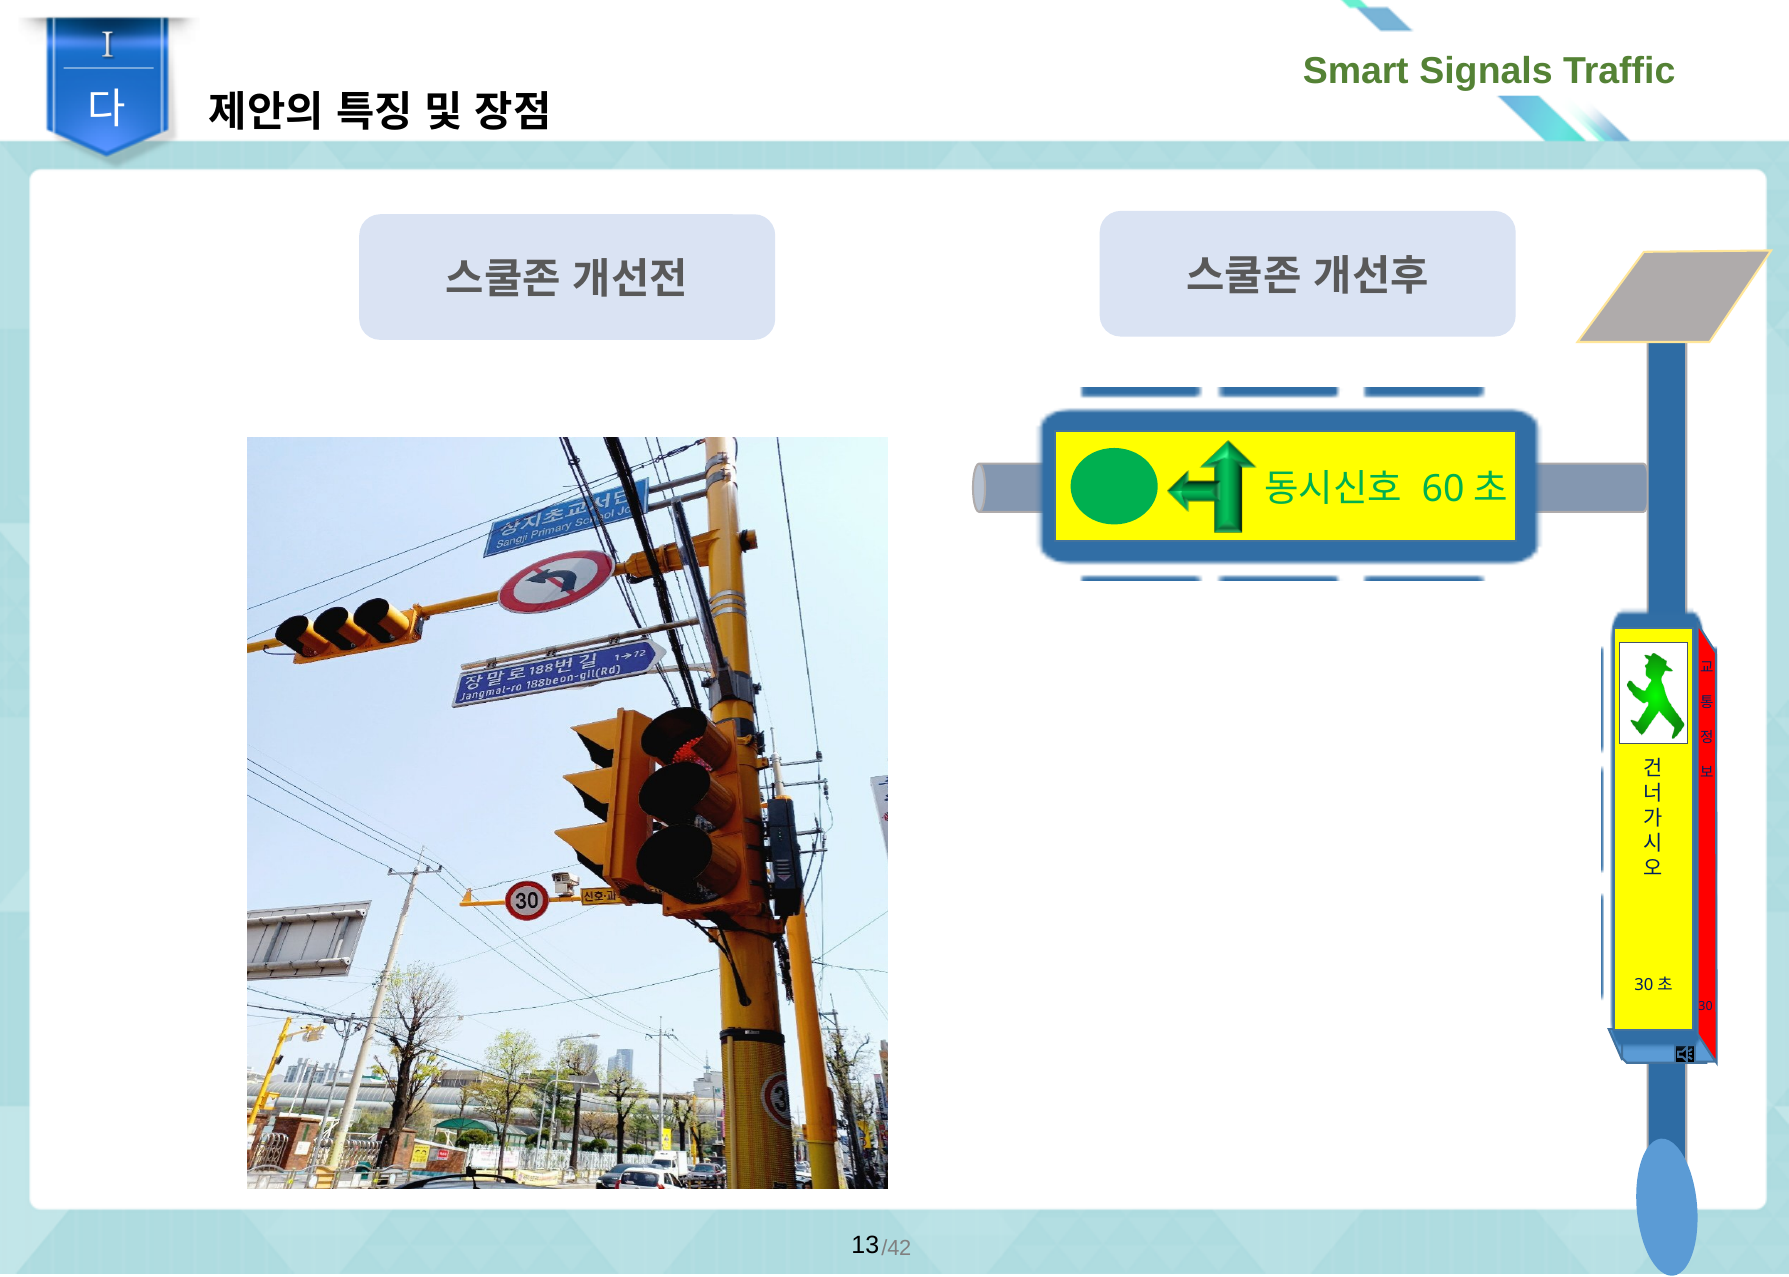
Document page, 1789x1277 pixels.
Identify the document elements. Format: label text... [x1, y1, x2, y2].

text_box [957, 250, 1772, 1238]
text_box 다 [66, 81, 148, 133]
text_box 제안의 특징 및 장점 [168, 69, 1254, 144]
text_box 스쿨존 개선전 [358, 213, 777, 341]
picture [0, 0, 1789, 1274]
text_box 스쿨존 개선후 [1098, 209, 1517, 250]
